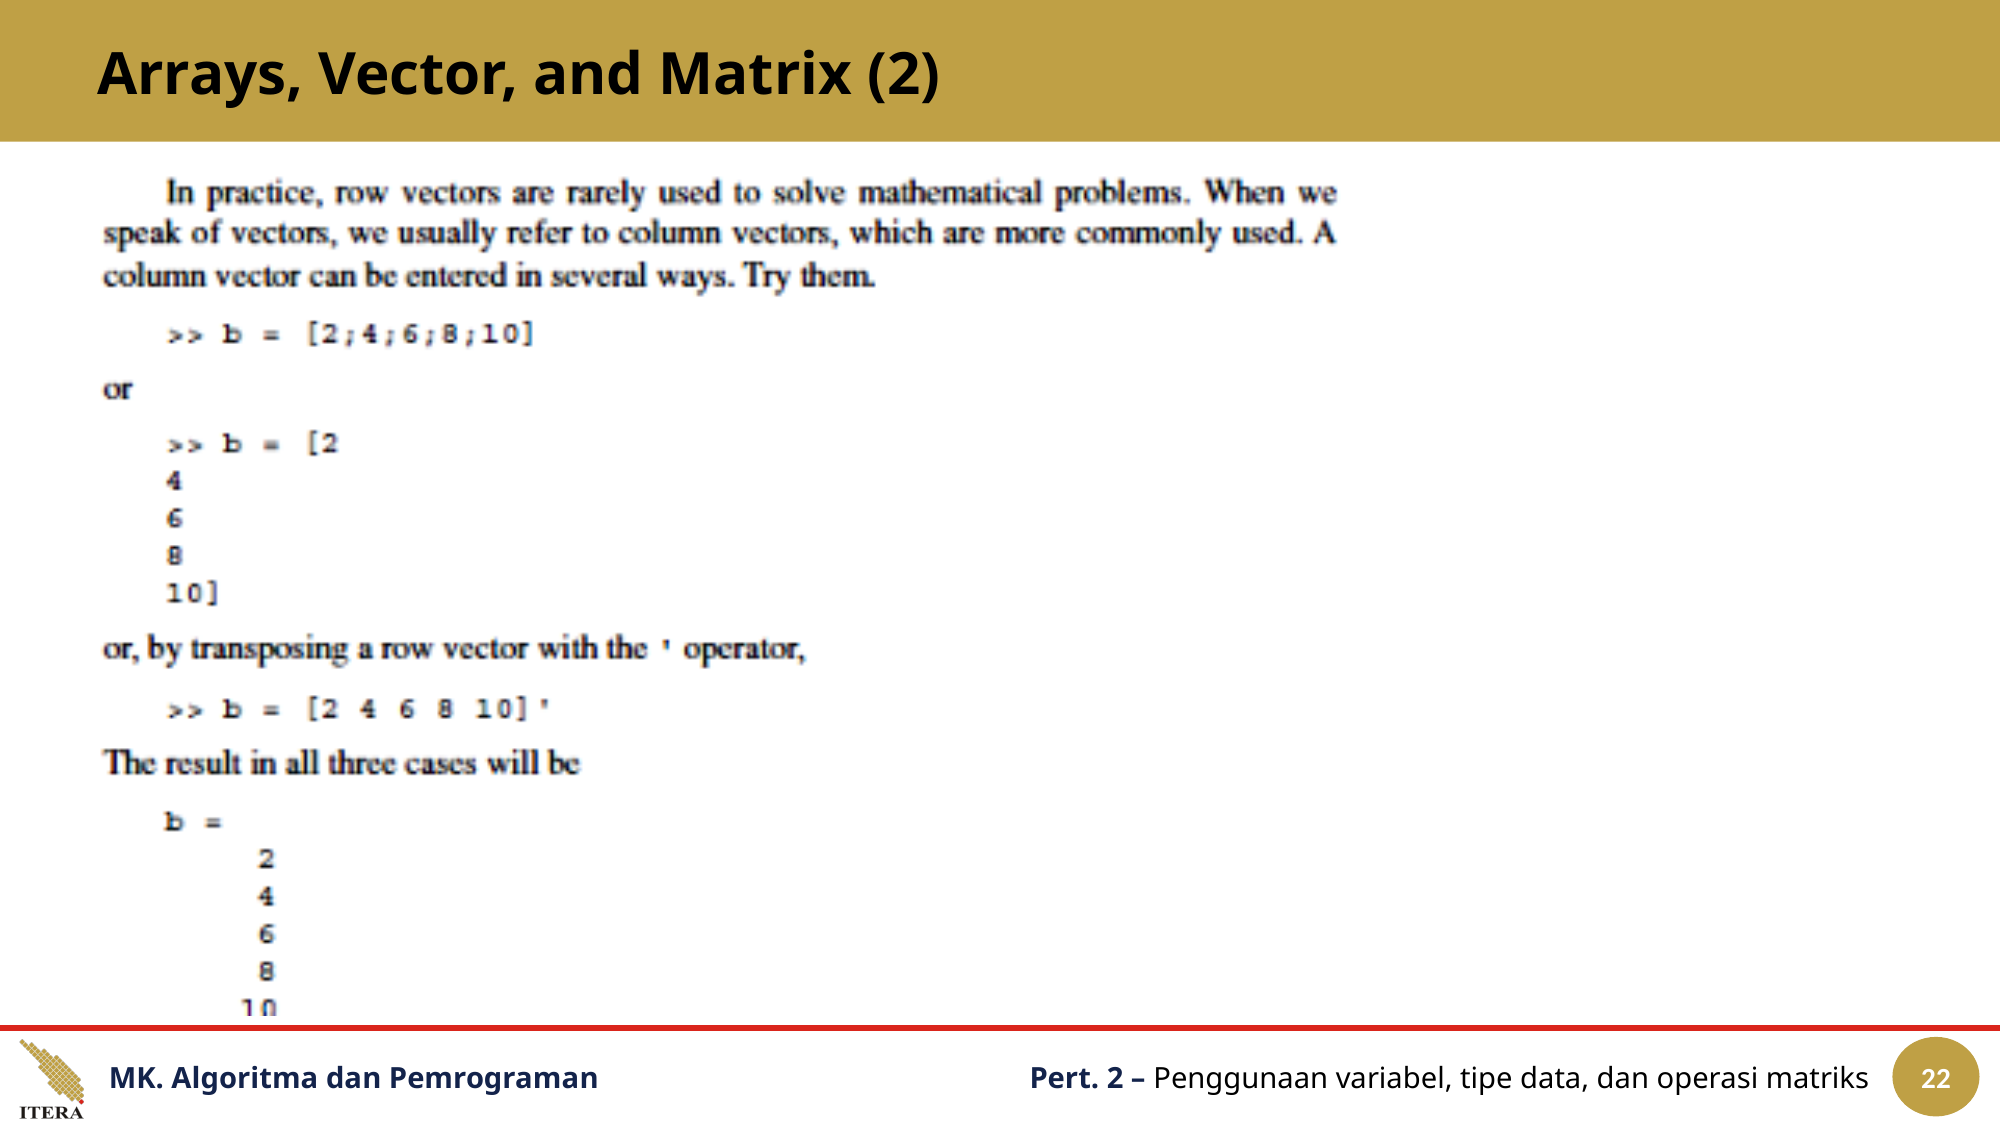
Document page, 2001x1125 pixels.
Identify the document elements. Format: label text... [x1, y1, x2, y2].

text_box MK. Algoritma dan Pemrograman [94, 1036, 888, 1117]
text_box Arrays, Vector, and Matrix (2) [59, 31, 1941, 111]
text_box Pert. 2 – Penggunaan variabel, tipe data, dan operasi matriks [977, 1036, 1885, 1117]
text_box [0, 0, 2000, 143]
text_box 22 [1891, 1035, 1981, 1118]
picture [93, 172, 1372, 1016]
picture [9, 1036, 94, 1122]
